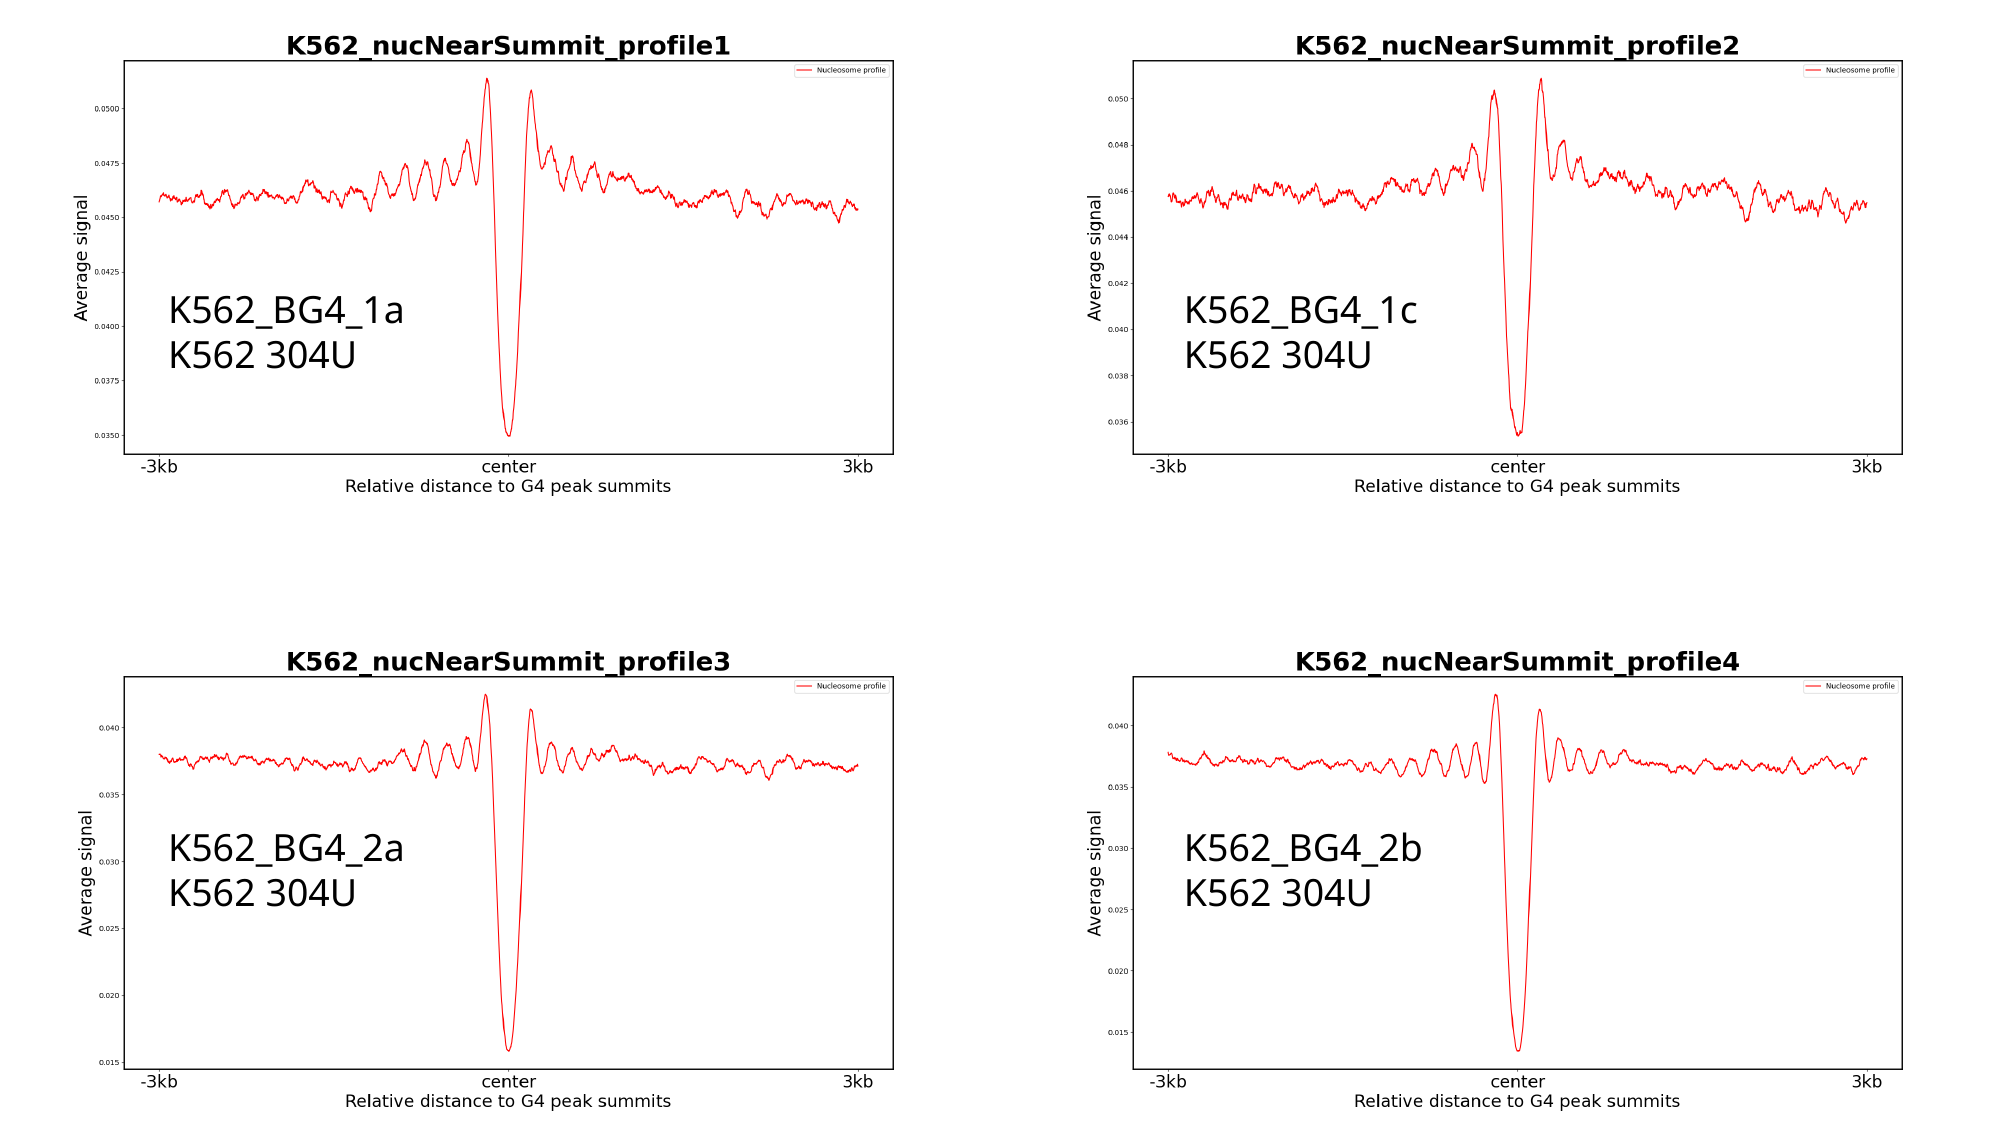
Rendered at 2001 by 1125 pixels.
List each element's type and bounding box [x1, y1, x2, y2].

picture [0, 615, 991, 1125]
picture [0, 0, 991, 510]
picture [1009, 0, 2000, 510]
picture [1009, 615, 2000, 1125]
